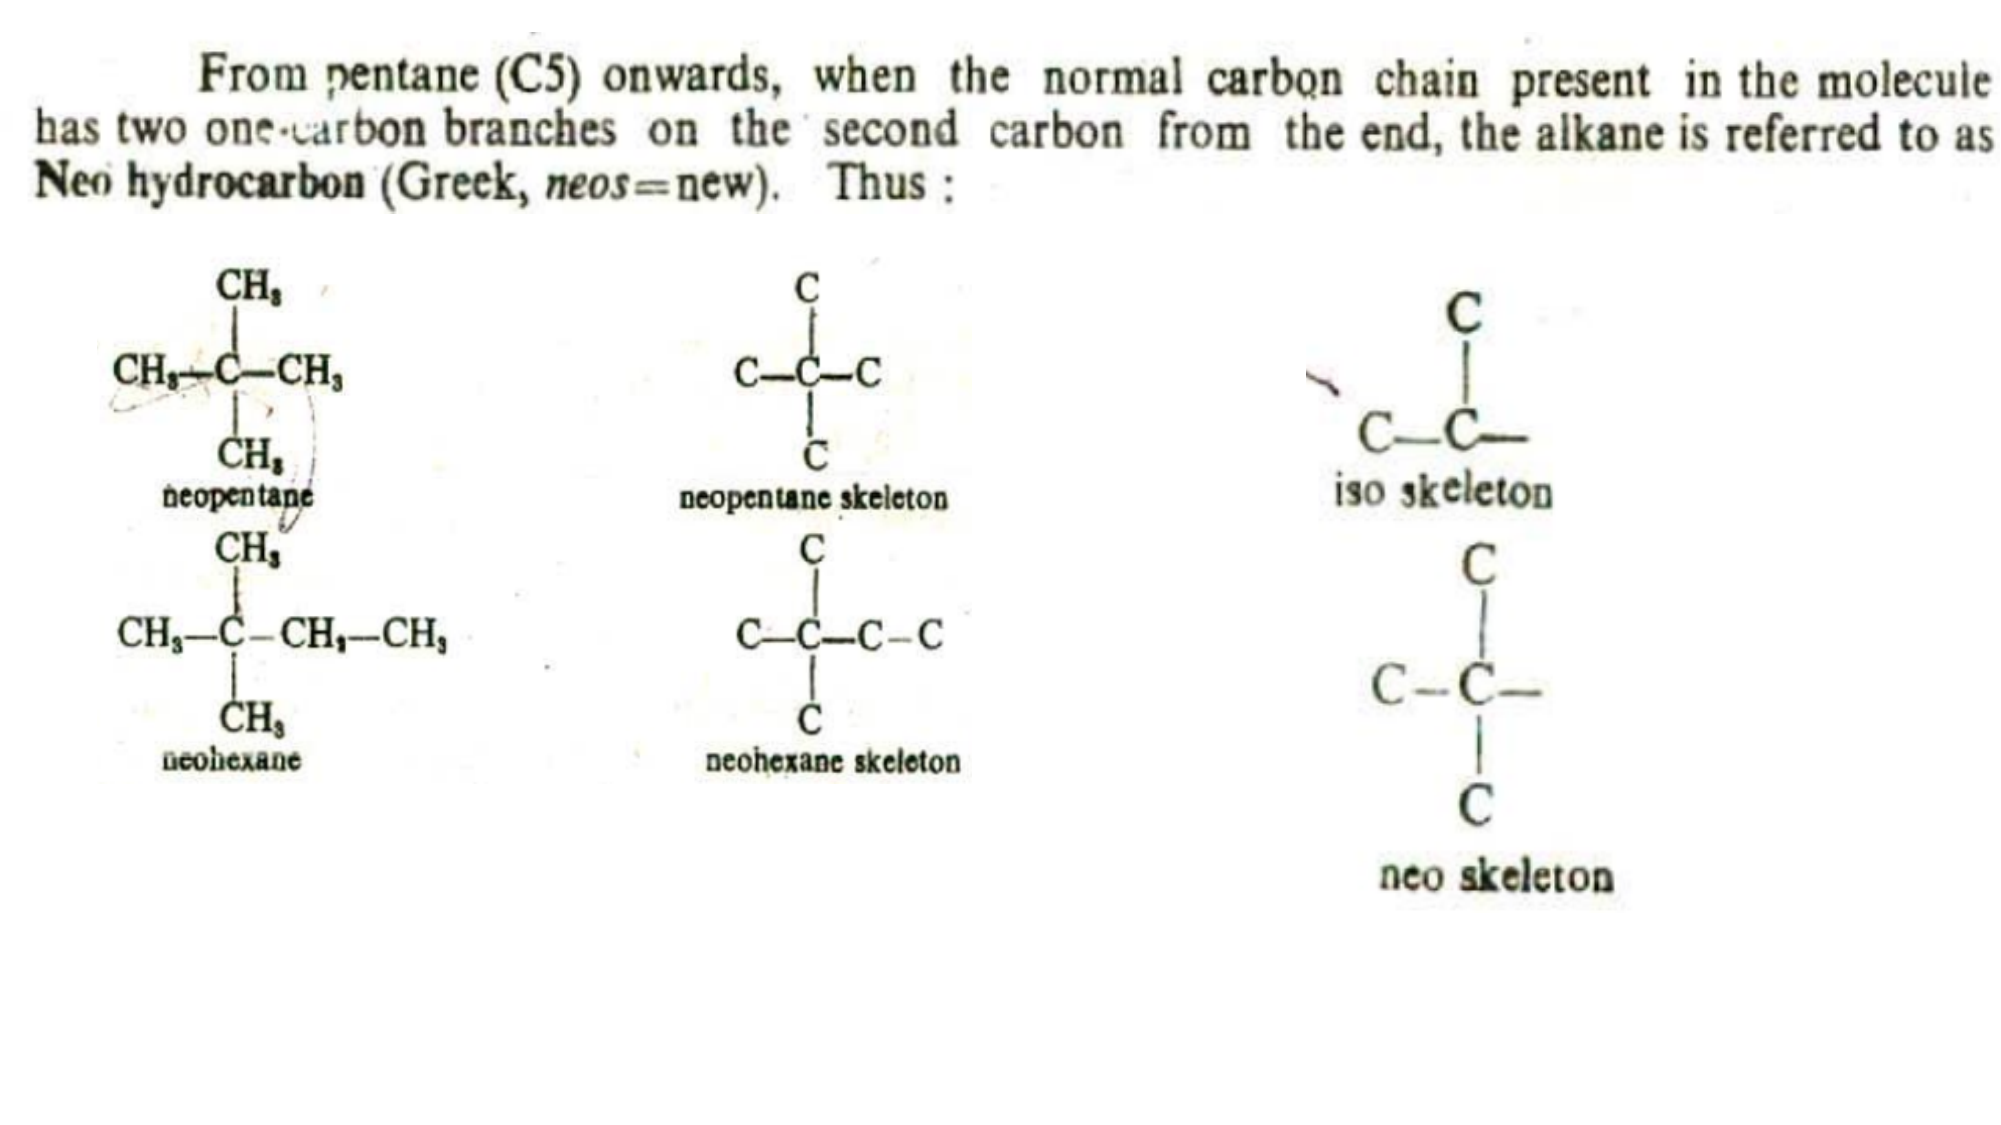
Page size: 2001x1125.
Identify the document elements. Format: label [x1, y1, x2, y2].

picture [1306, 255, 1639, 913]
picture [0, 32, 2000, 214]
picture [97, 255, 972, 784]
